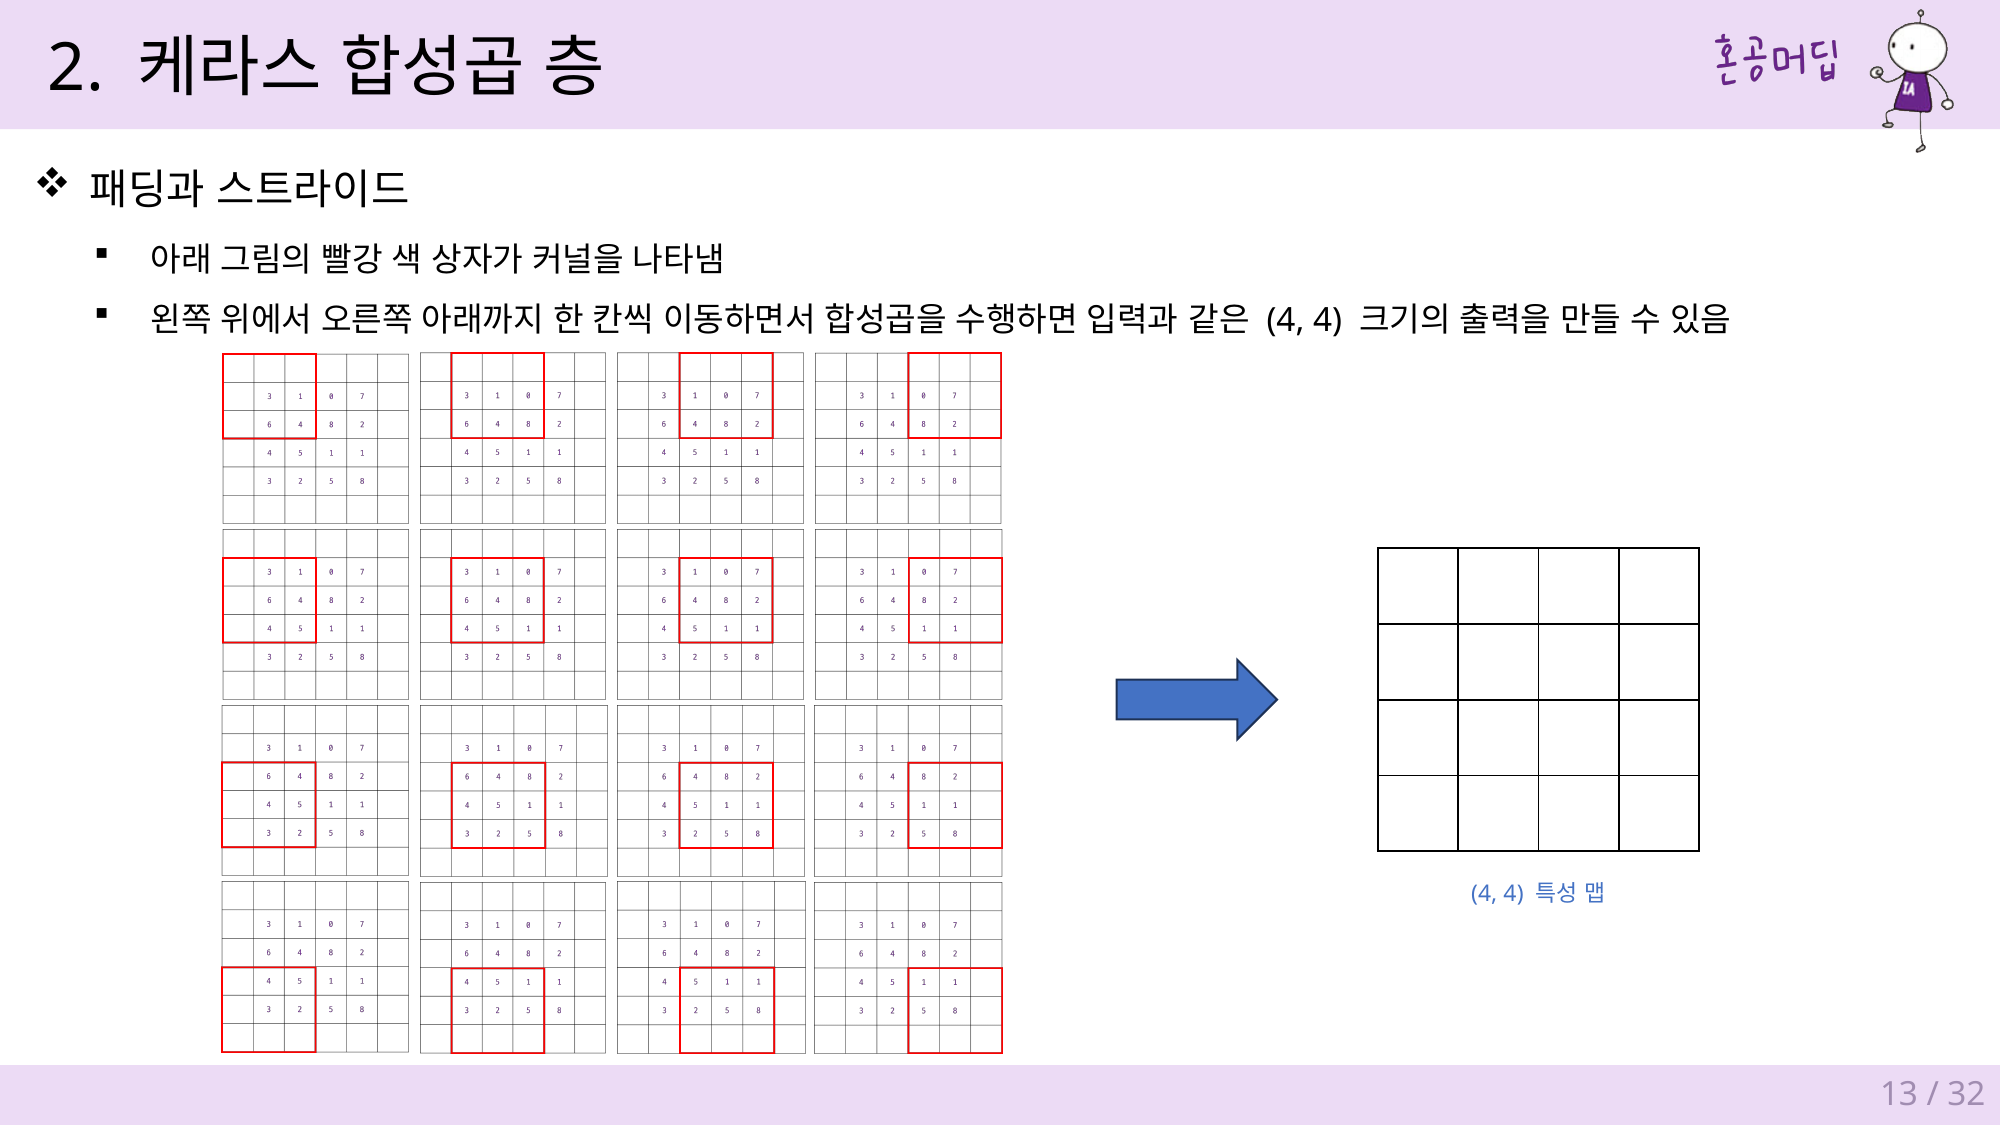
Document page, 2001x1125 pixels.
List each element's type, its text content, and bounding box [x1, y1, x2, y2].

table_cell [1539, 625, 1618, 699]
table_cell [1459, 625, 1538, 699]
table_cell [1379, 776, 1457, 850]
table_cell [1459, 776, 1538, 850]
table_cell [1620, 625, 1698, 699]
table_header [1539, 549, 1618, 623]
table_cell [1379, 701, 1457, 775]
table_header [1459, 549, 1538, 623]
table_cell [1539, 776, 1618, 850]
table_cell [1379, 625, 1457, 699]
text_box 아래 그림의 빨강 색 상자가 커널을 나타냄 왼쪽 위에서 오른쪽 아래까지 한 칸씩 이동하면서 합성곱을 수행하면 입력과 같은 (4, 4) 크기의 출력을 만들 수 있음 [79, 210, 1747, 346]
table_cell [1539, 701, 1618, 775]
table_cell [1620, 701, 1698, 775]
text_box (4, 4) 특성 맵 [1456, 871, 1621, 914]
picture [1868, 7, 1956, 155]
table_header [1620, 549, 1698, 623]
text_box [1115, 657, 1279, 742]
table_cell [1459, 701, 1538, 775]
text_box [221, 352, 1003, 1054]
table_header [1379, 549, 1457, 623]
text_box 2. 케라스 합성곱 층 [33, 16, 621, 112]
slide_number 13 / 32 [1550, 1065, 2000, 1125]
table_cell [1620, 776, 1698, 850]
text_box 패딩과 스트라이드 [18, 130, 425, 221]
picture [1710, 0, 1841, 130]
